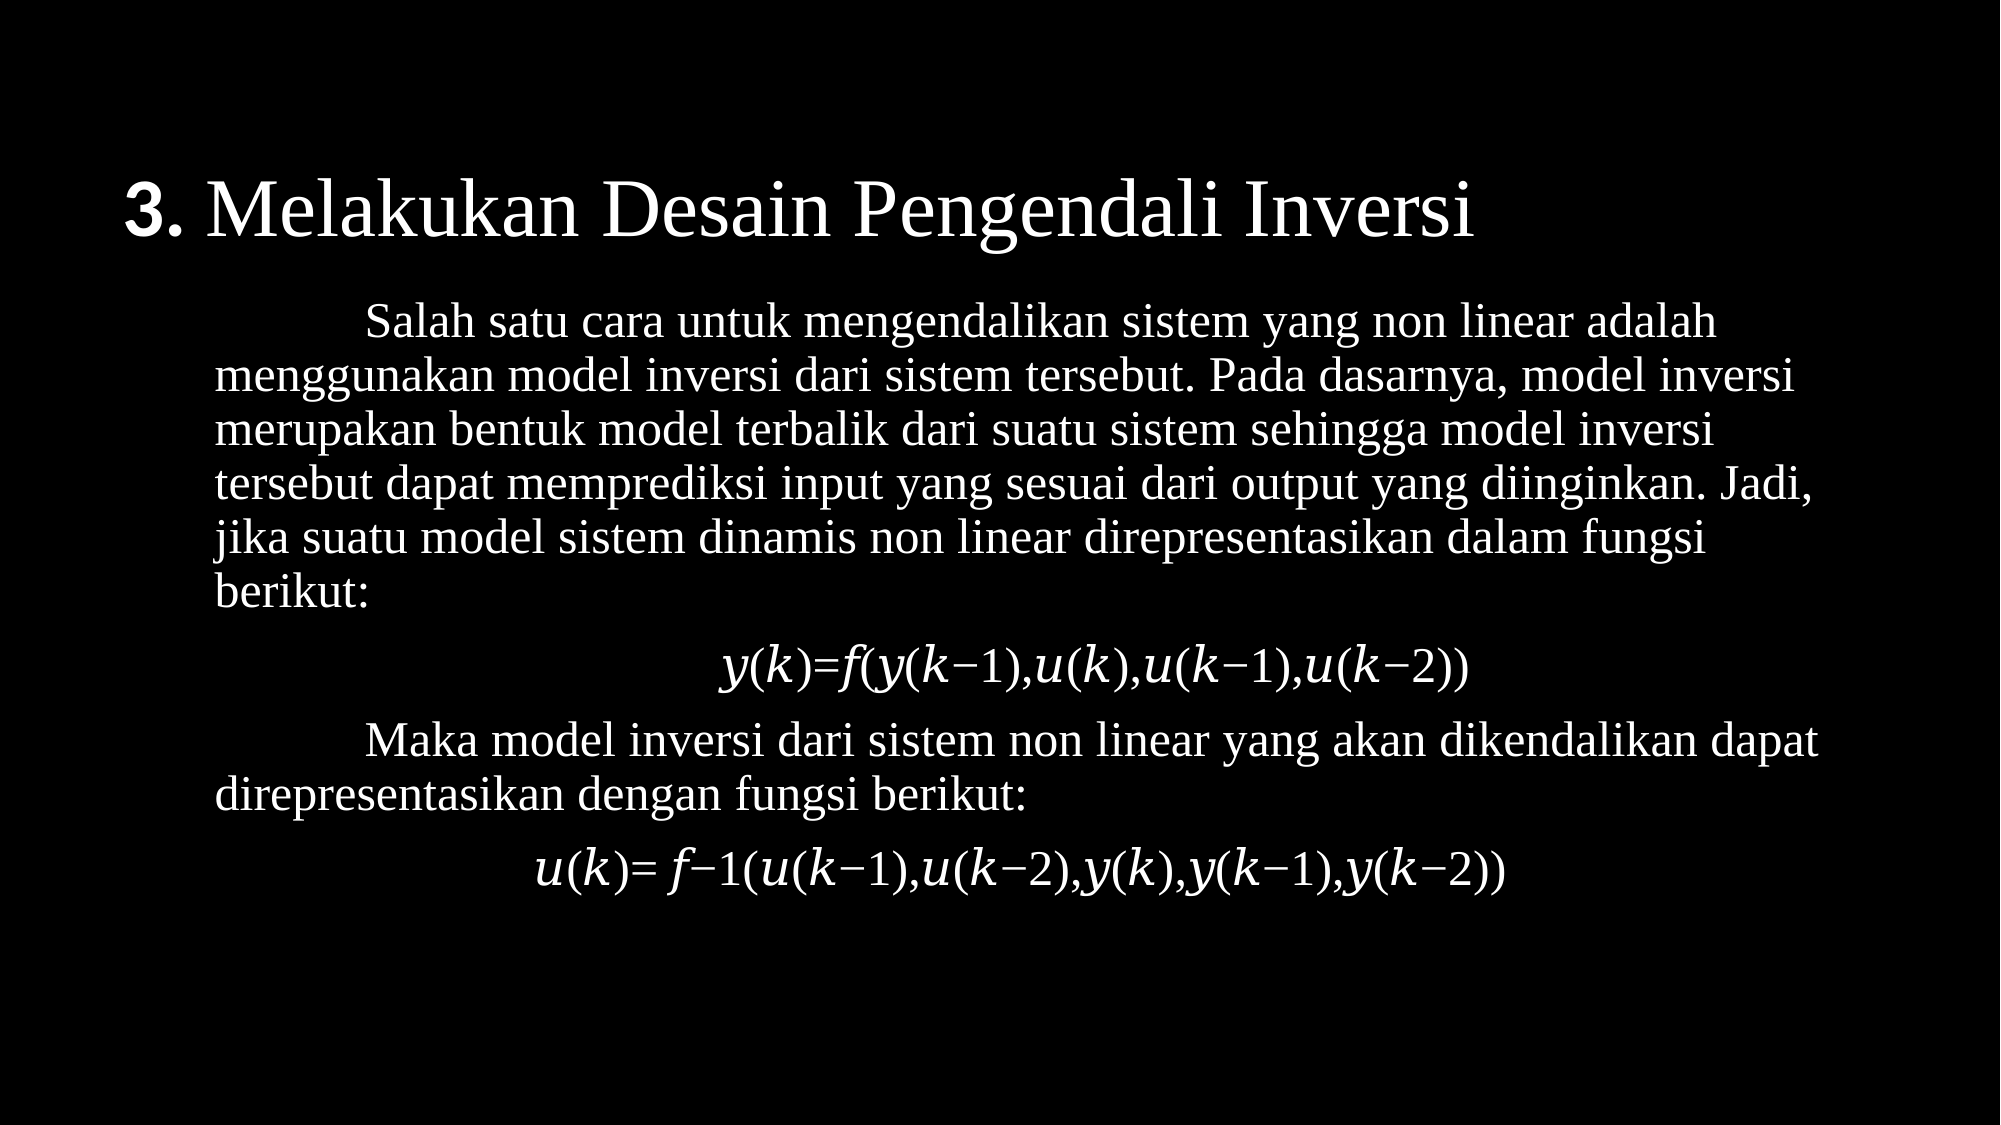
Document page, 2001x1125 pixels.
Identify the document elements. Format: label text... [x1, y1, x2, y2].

list Salah satu cara untuk mengendalikan sistem yang non linear adalah menggunakan model inversi dari sistem tersebut. Pada dasarnya, model inversi merupakan bentuk model terbalik dari suatu sistem sehingga model inversi tersebut dapat memprediksi input yang sesuai dari output yang diinginkan. Jadi, jika suatu model sistem dinamis non linear direpresentasikan dalam fungsi berikut: 𝑦(𝑘)=𝑓(𝑦(𝑘−1),𝑢(𝑘),𝑢(𝑘−1),𝑢(𝑘−2)) Maka model inversi dari sistem non linear yang akan dikendalikan dapat direpresentasikan dengan fungsi berikut: 𝑢(𝑘)= 𝑓−1(𝑢(𝑘−1),𝑢(𝑘−2),𝑦(𝑘),𝑦(𝑘−1),𝑦(𝑘−2)) [199, 286, 1855, 722]
title 3. Melakukan Desain Pengendali Inversi [107, 101, 1833, 319]
